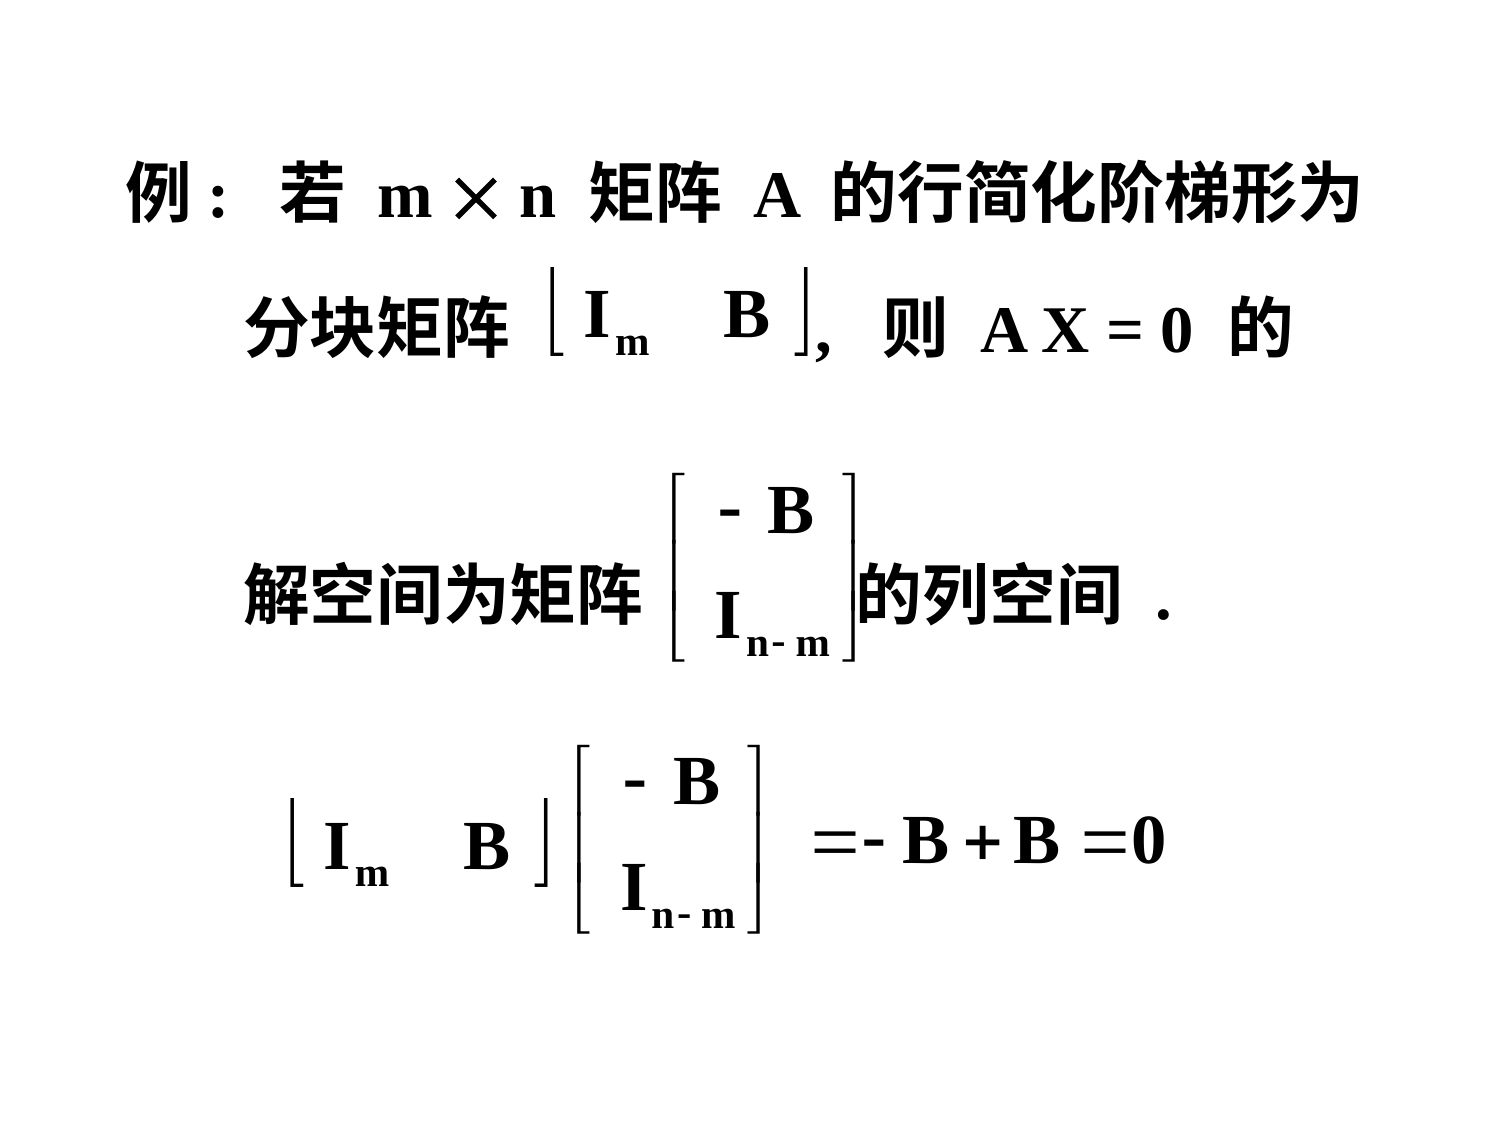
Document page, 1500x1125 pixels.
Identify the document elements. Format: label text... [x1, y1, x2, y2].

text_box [537, 266, 821, 368]
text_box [655, 455, 880, 680]
list 例: 若 m  n 矩阵 A 的行简化阶梯形为 分块矩阵 , 则 A X = 0 的 解空间为矩阵 的列空间 . [75, 90, 1425, 1005]
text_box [796, 798, 1181, 881]
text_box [277, 798, 555, 899]
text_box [560, 727, 785, 952]
